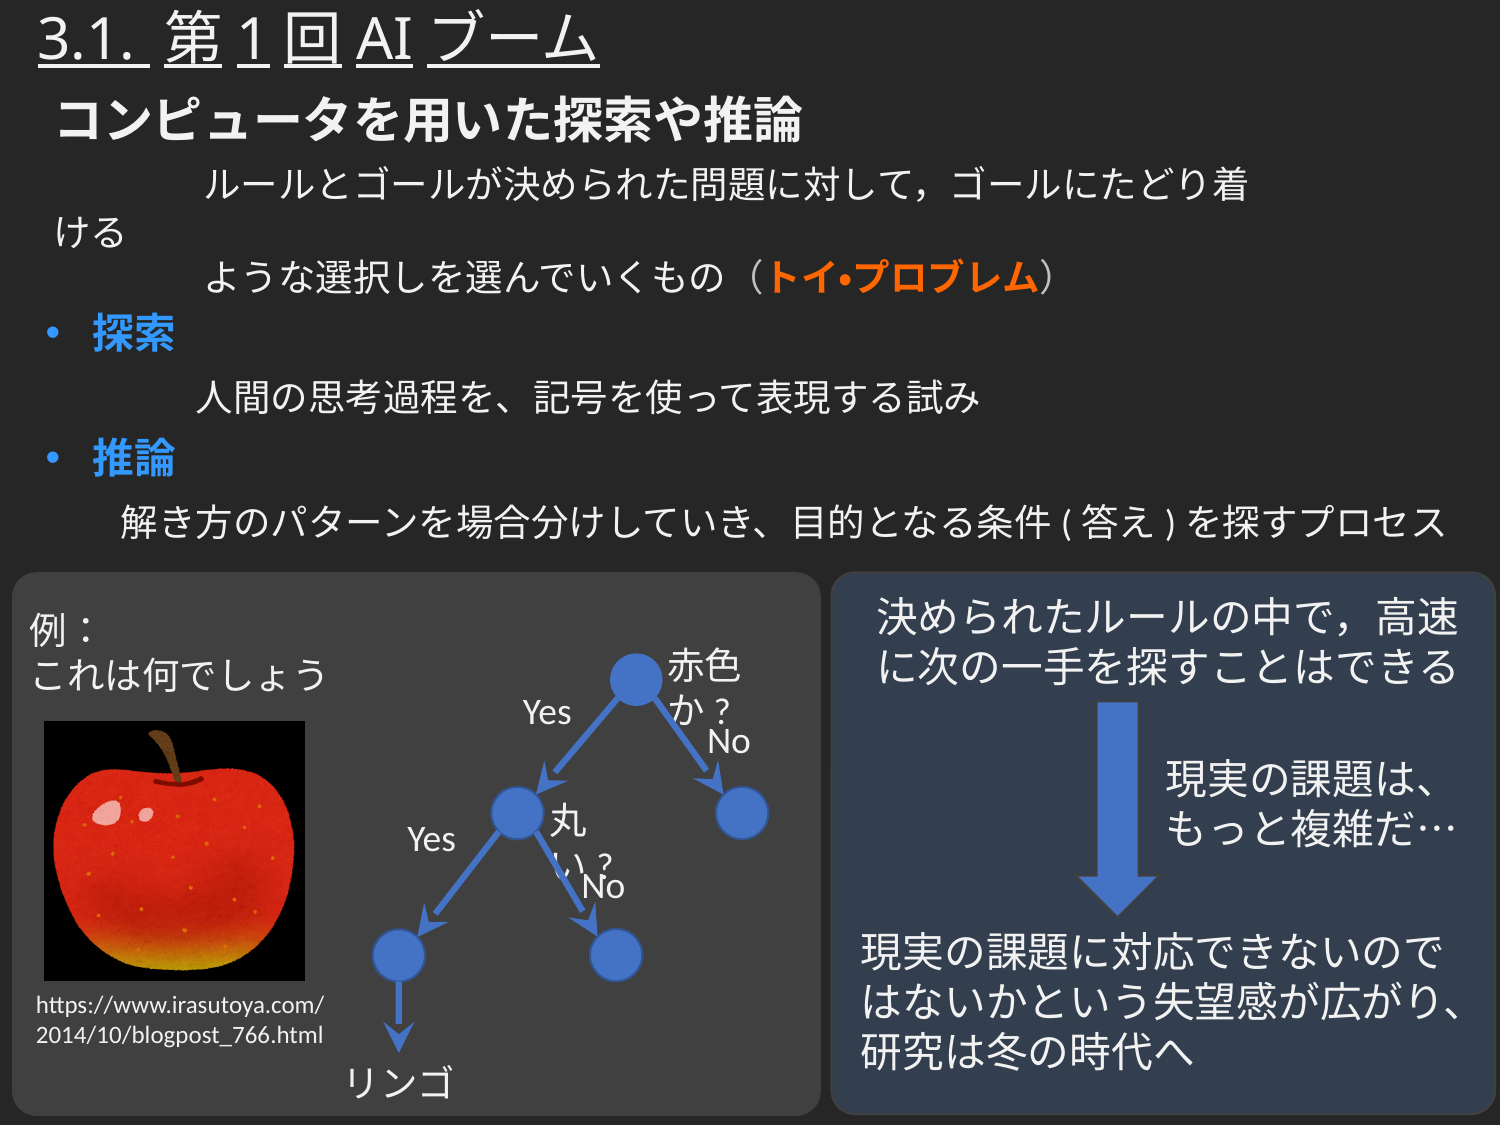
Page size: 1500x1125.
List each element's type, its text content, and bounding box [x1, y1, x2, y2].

text_box 3.1. 第1回AIブーム [22, 0, 867, 79]
picture [44, 721, 305, 981]
text_box 探索 人間の思考過程を、記号を使って表現する試み 推論 解き方のパターンを場合分けしていき、目的となる条件(答え)を探すプロセス [30, 286, 1463, 552]
text_box 現実の課題は、 もっと複雑だ… [1150, 745, 1479, 861]
text_box [1073, 700, 1162, 918]
text_box [12, 572, 821, 1116]
text_box https://www.irasutoya.com/2014/10/blogpost_766.html [21, 980, 326, 1056]
text_box [830, 571, 1497, 1116]
text_box コンピュータを用いた探索や推論 ルールとゴールが決められた問題に対して，ゴールにたどり着ける ような選択しを選んでいくもの（トイ・プロブレム） [38, 81, 1294, 286]
text_box 現実の課題に対応できないのではないかという失望感が広がり、研究は冬の時代へ [846, 918, 1479, 1084]
text_box 決められたルールの中で，高速に次の一手を探すことはできる [861, 583, 1487, 699]
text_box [326, 634, 820, 1114]
text_box 例： これは何でしょう [14, 599, 345, 705]
